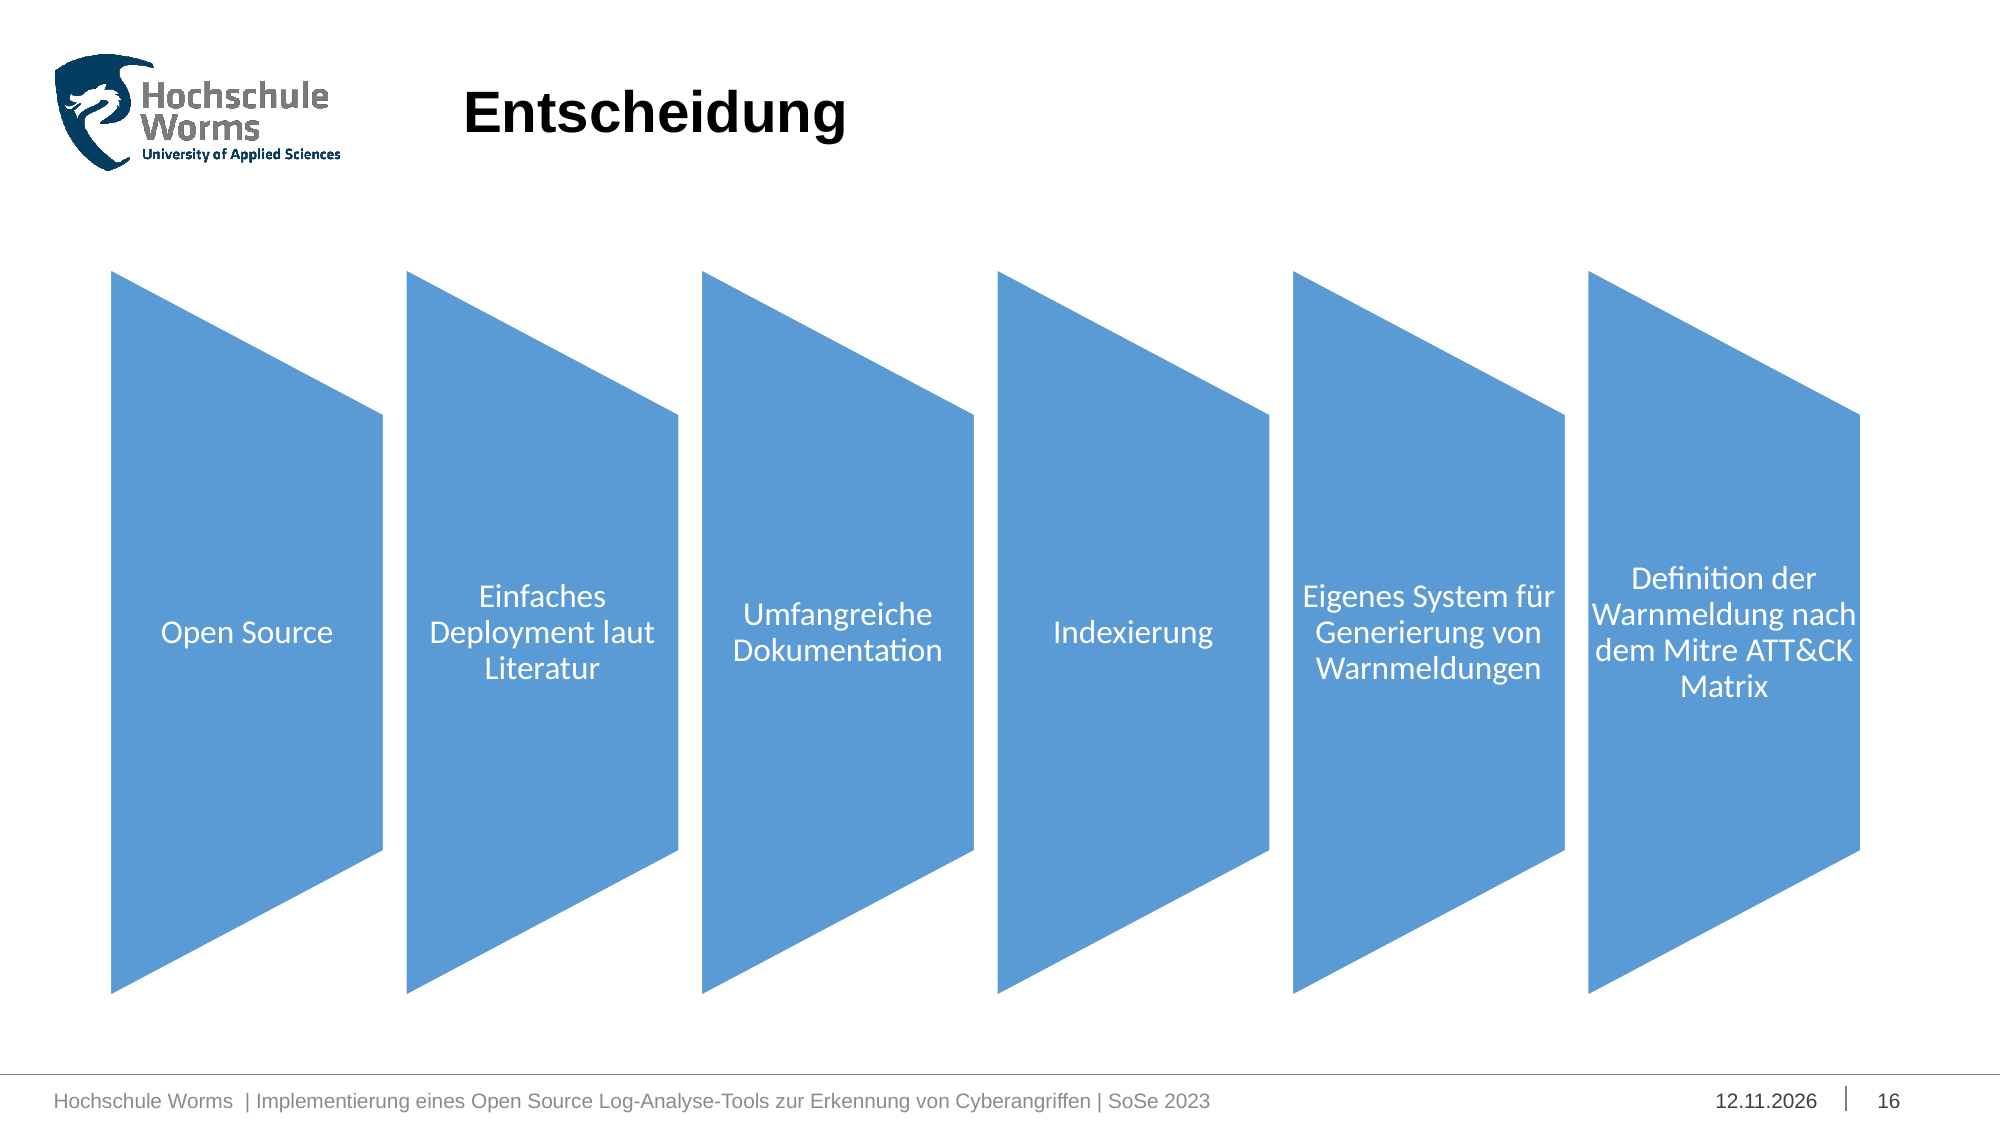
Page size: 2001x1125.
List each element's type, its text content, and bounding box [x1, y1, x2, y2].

title Entscheidung [448, 55, 1863, 172]
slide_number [1693, 1074, 1833, 1125]
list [108, 268, 1863, 997]
footer Hochschule Worms | Implementierung eines Open Source Log-Analyse-Tools zur Erkennung von Cyberangriffen | SoSe 2023 [38, 1074, 1275, 1125]
picture [55, 54, 340, 171]
slide_number 16 [1862, 1074, 1943, 1125]
